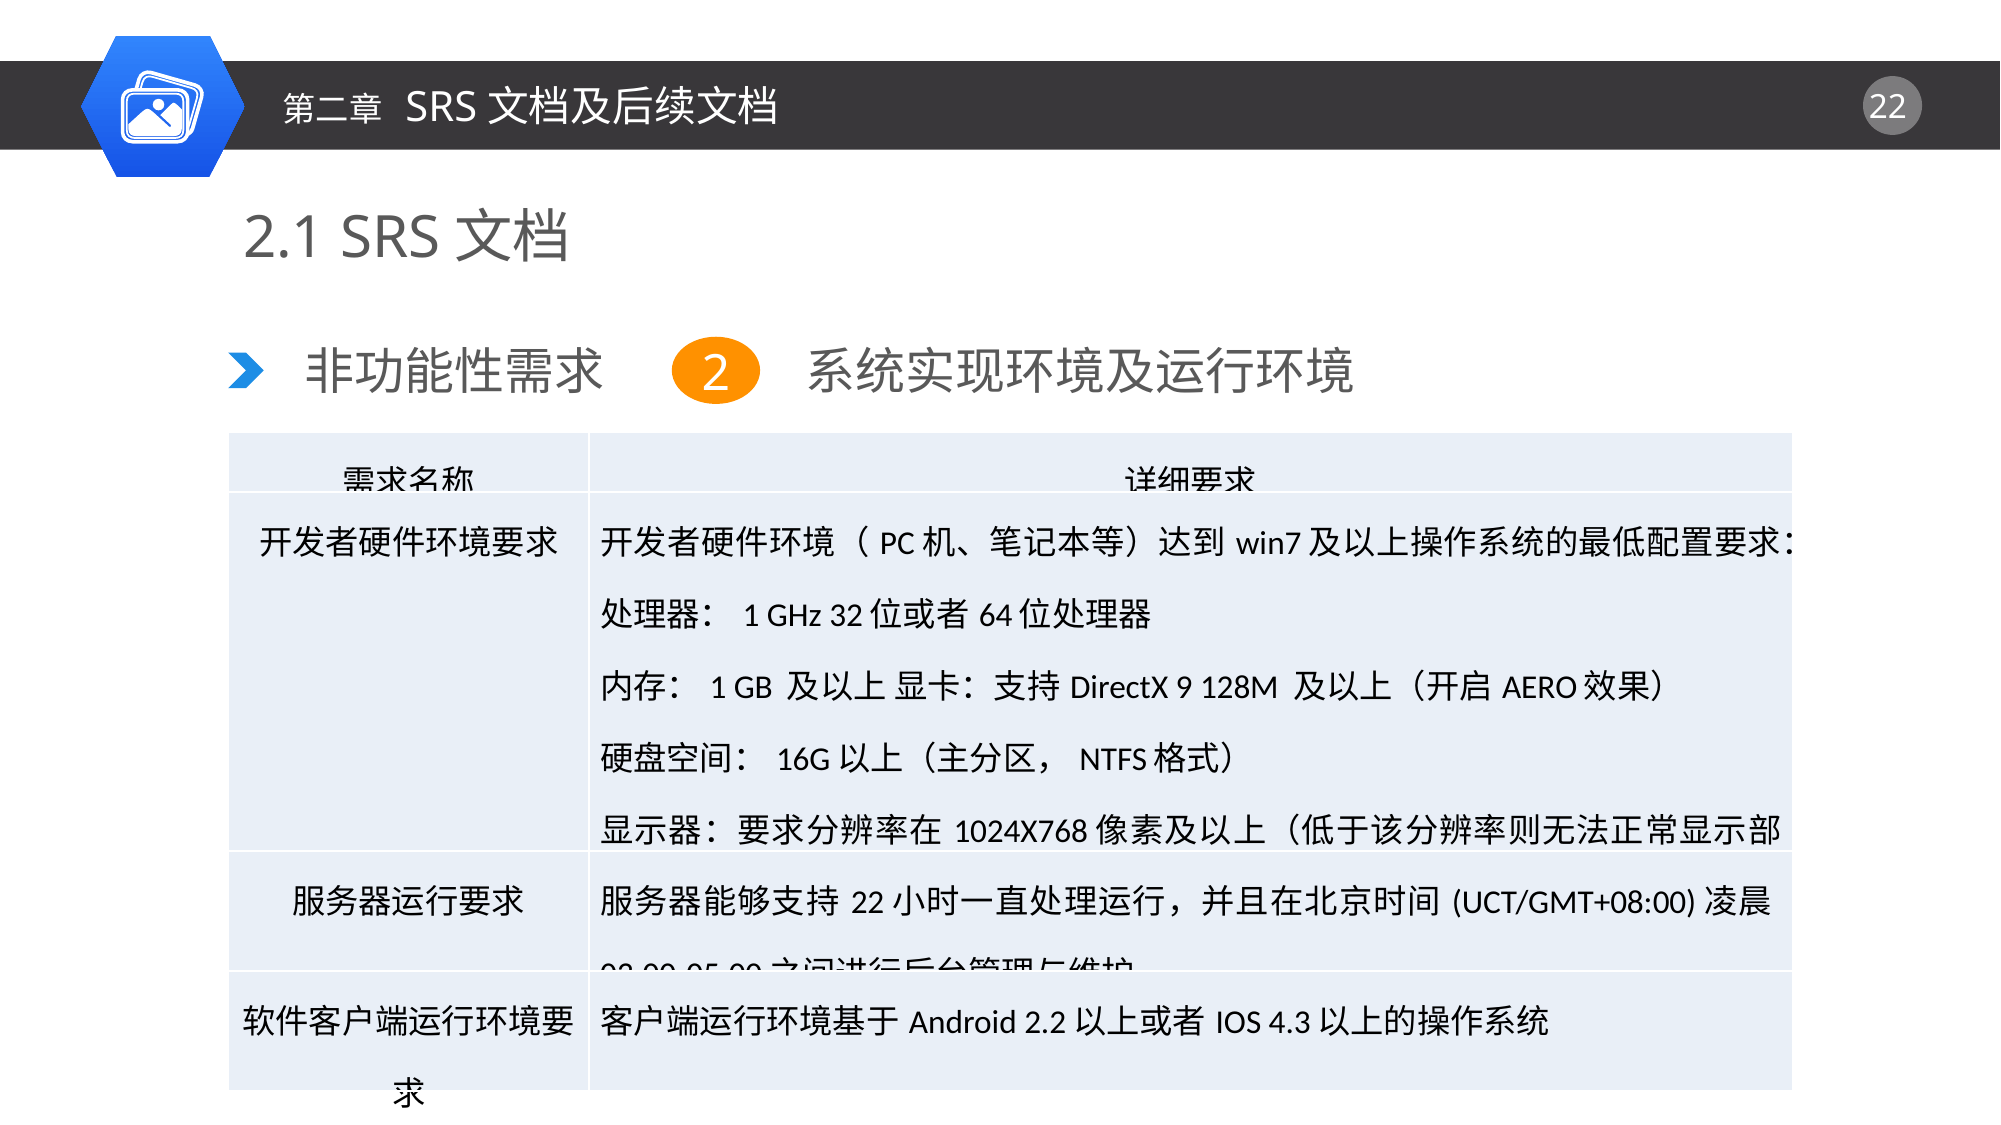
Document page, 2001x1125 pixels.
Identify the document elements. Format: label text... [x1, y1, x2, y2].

table_cell 开发者硬件环境要求 [229, 493, 588, 850]
table_header 需求名称 [229, 433, 588, 491]
table_cell 服务器能够支持22小时一直处理运行，并且在北京时间(UCT/GMT+08:00)凌晨03:00-05:00之间进行后台管理与维护。 [590, 852, 1792, 970]
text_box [120, 68, 206, 144]
text_box 第二章 SRS文档及后续文档 [267, 71, 1107, 137]
table_cell 开发者硬件环境（PC机、笔记本等）达到win7及以上操作系统的最低配置要求： 处理器：1 GHz 32位或者64位处理器 内存：1 GB 及以上 显卡：支持DirectX 9 128M 及以上（开启AERO效果） 硬盘空间：16G以上（主分区，NTFS格式） 显示器：要求分辨率在1024X768像素及以上（低于该分辨率则无法正常显示部分功能），或可支持触摸技术的显示设备。 [590, 493, 1792, 850]
table_cell C7 [206, 70, 211, 109]
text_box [671, 332, 1490, 409]
table_cell 软件客户端运行环境要求 [229, 972, 588, 1090]
table_cell 客户端运行环境基于Android 2.2以上或者IOS 4.3以上的操作系统 [590, 972, 1792, 1090]
table_header 详细要求 [590, 433, 1792, 491]
table_cell 服务器运行要求 [229, 852, 588, 970]
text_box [228, 332, 669, 409]
table_cell C7 [114, 69, 120, 109]
text_box 2.1 SRS文档 [228, 191, 953, 277]
